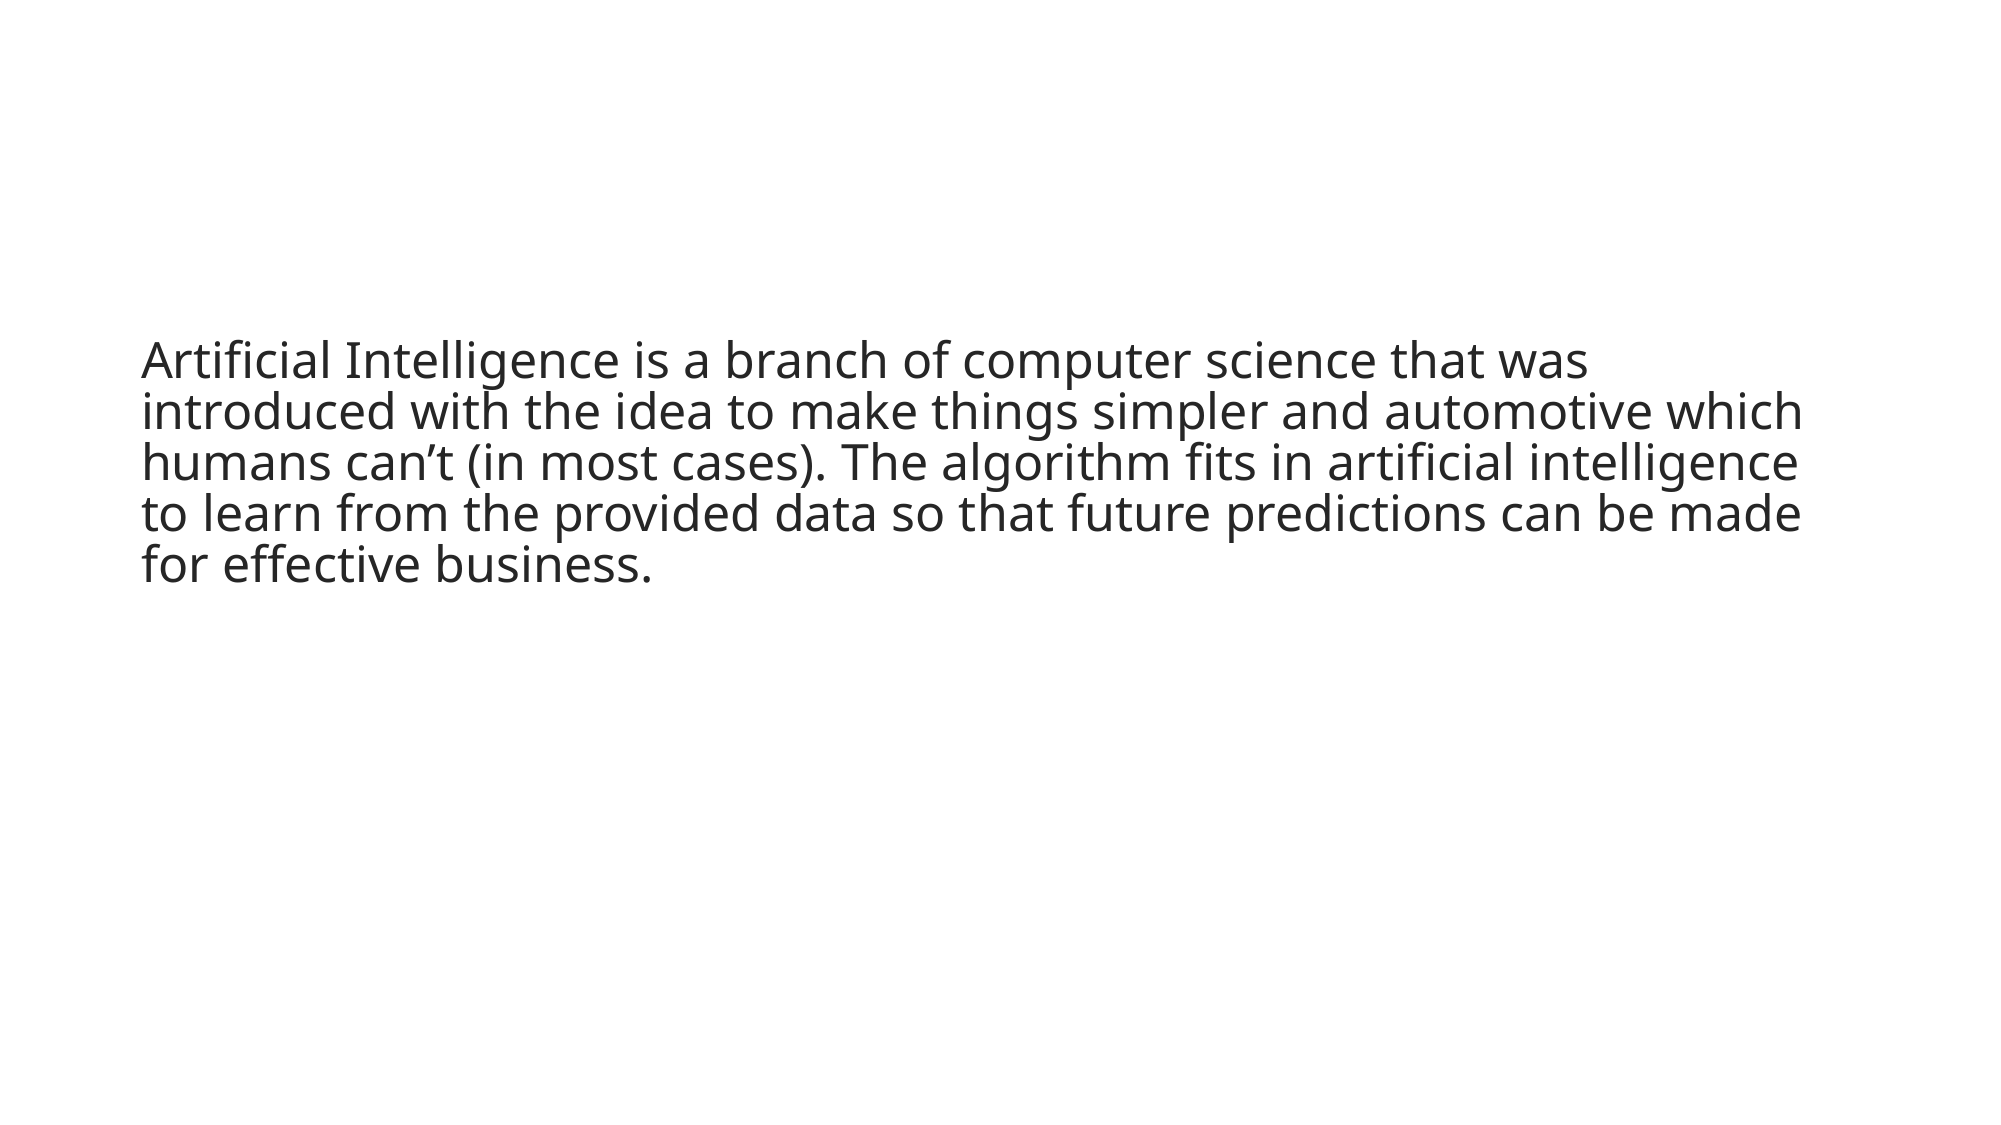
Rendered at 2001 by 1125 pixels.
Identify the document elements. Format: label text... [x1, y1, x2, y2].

list Artificial Intelligence is a branch of computer science that was introduced with the idea to make things simpler and automotive which humans can’t (in most cases). The algorithm fits in artificial intelligence to learn from the provided data so that future predictions can be made for effective business. [111, 329, 1876, 948]
